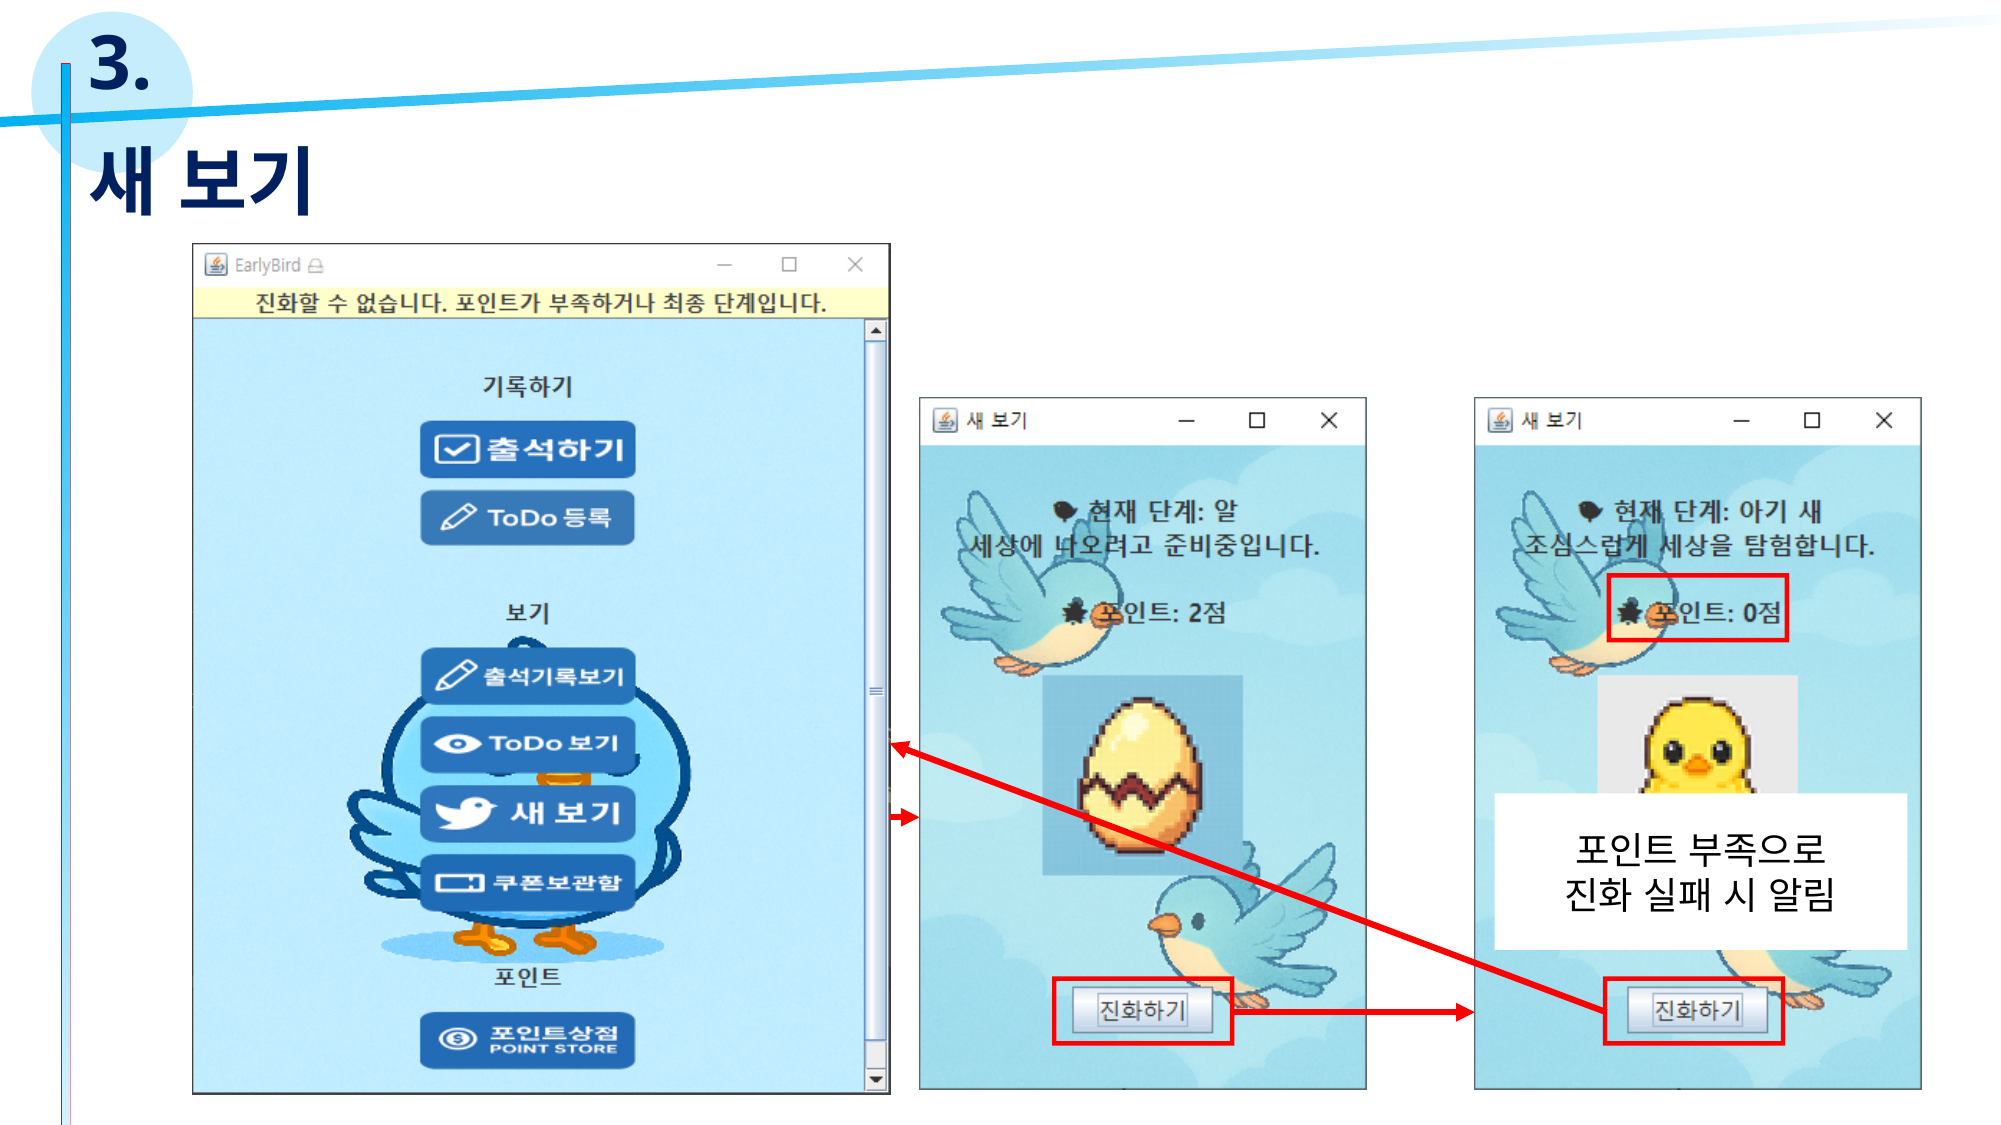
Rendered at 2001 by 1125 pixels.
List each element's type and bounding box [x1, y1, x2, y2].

text_box [0, 6, 2000, 1125]
